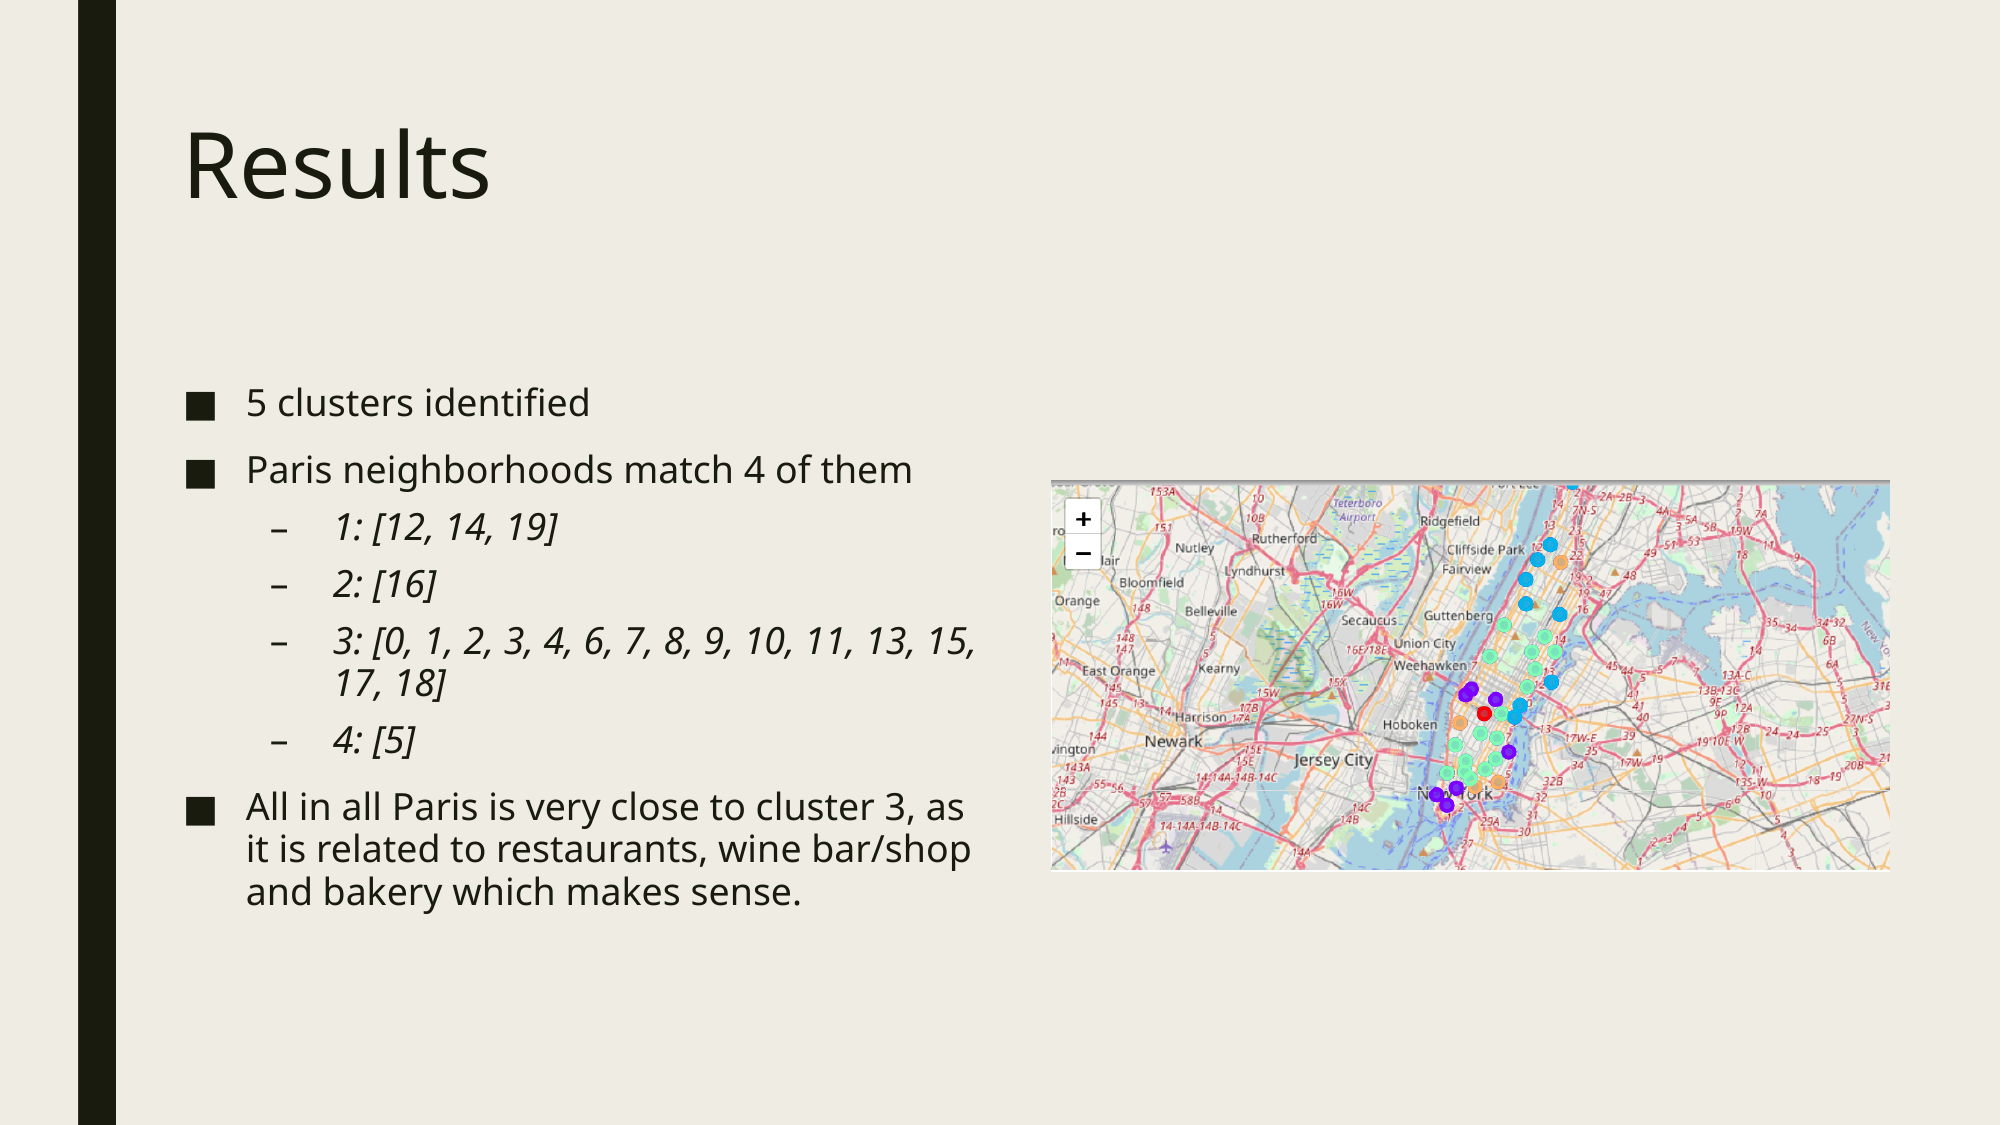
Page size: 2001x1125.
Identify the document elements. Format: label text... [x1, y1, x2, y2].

picture [1051, 480, 1890, 872]
list 5 clusters identified Paris neighborhoods match 4 of them 1: [12, 14, 19] 2: [16] 3: [0, 1, 2, 3, 4, 6, 7, 8, 9, 10, 11, 13, 15, 17, 18] 4: [5] All in all Paris is very close to cluster 3, as it is related to restaurants, wine bar/shop and bakery which makes sense. [167, 375, 1000, 963]
title Results [167, 112, 1890, 357]
text_box [76, 0, 119, 1125]
